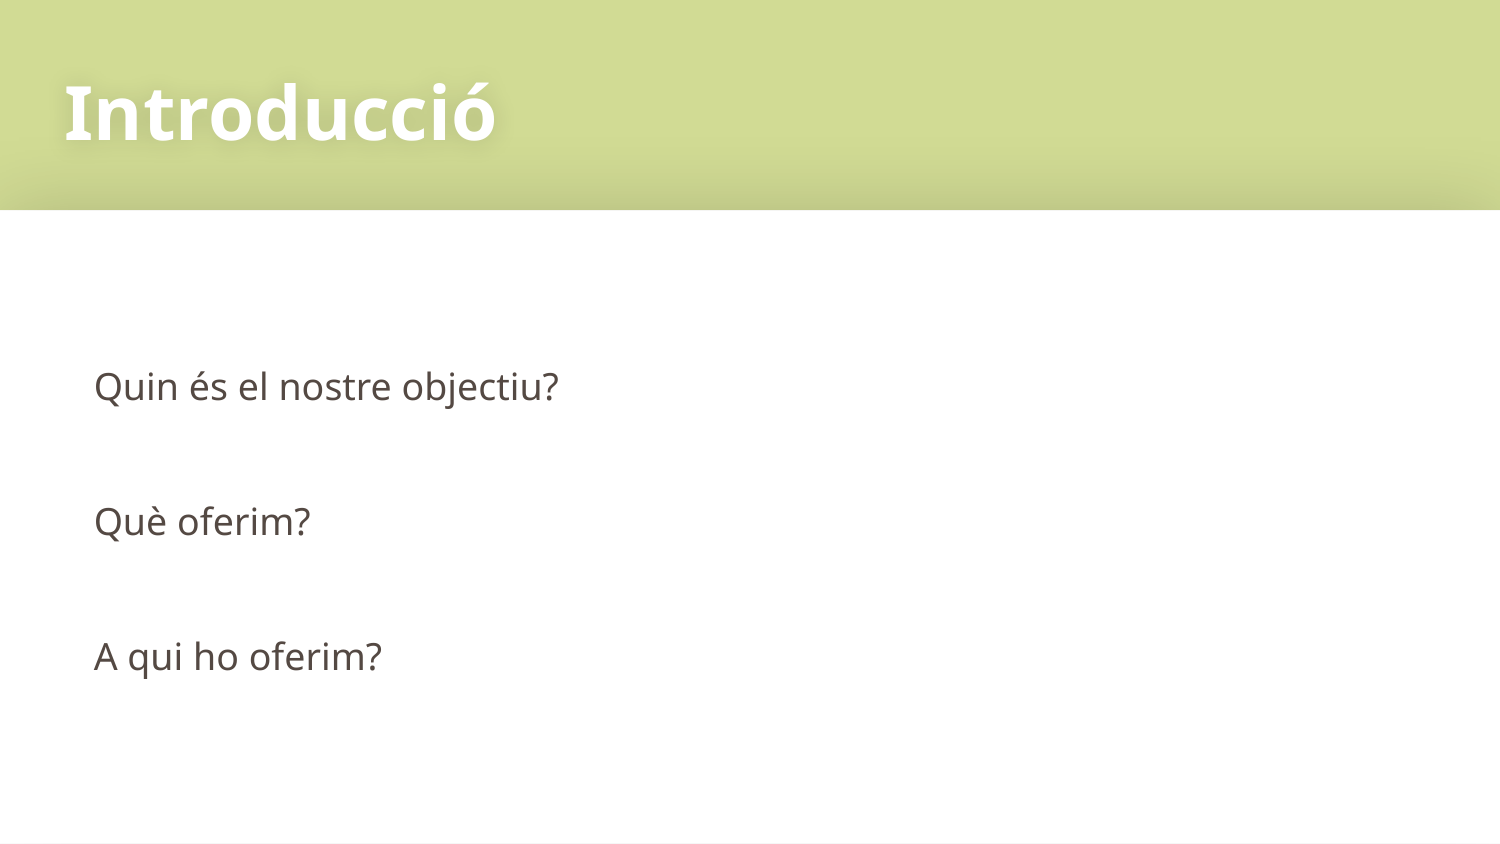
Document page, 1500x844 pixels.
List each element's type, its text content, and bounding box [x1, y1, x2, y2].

text_box [0, 0, 1500, 191]
text_box Quin és el nostre objectiu? Què oferim? A qui ho oferim? [78, 280, 1423, 773]
title Introducció [49, 50, 1015, 192]
text_box [0, 210, 1500, 844]
